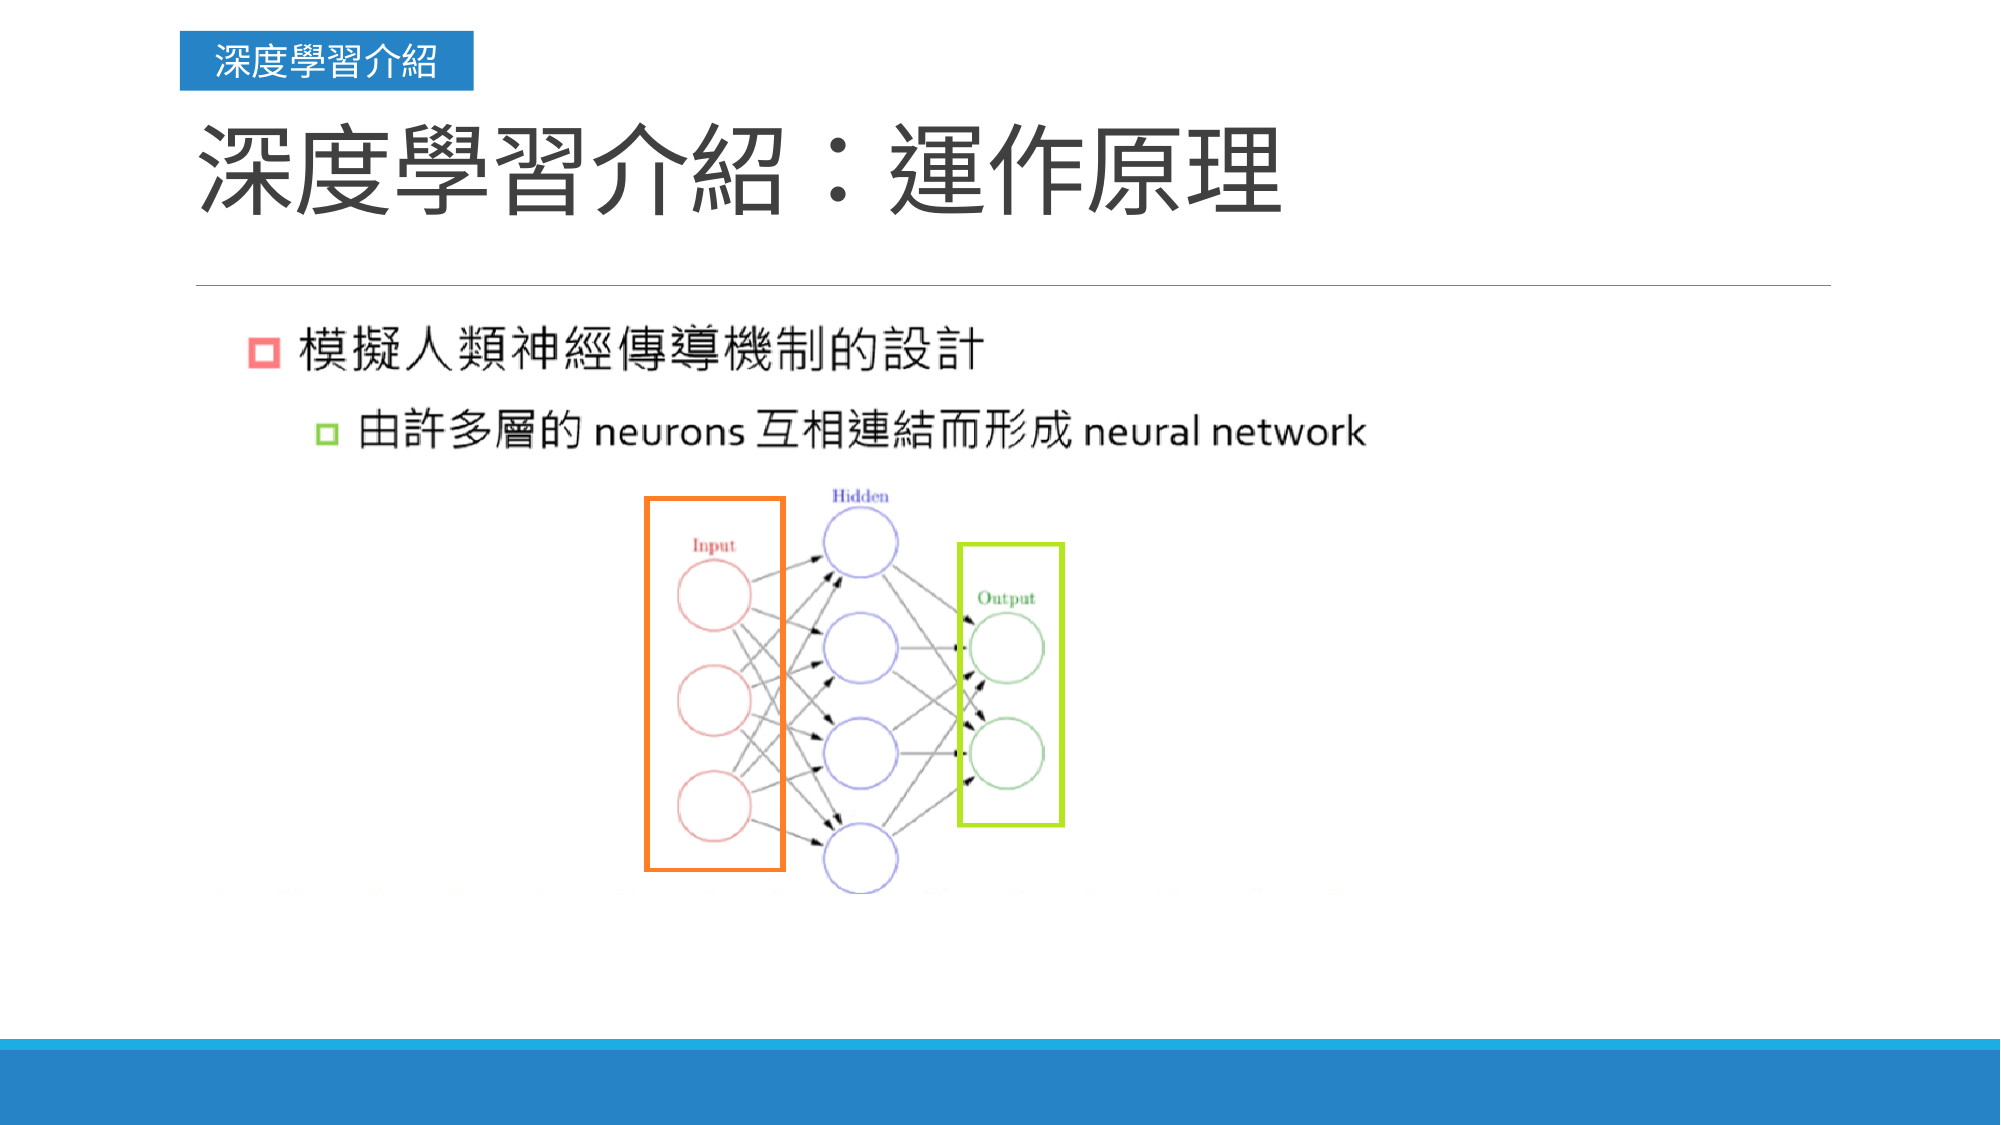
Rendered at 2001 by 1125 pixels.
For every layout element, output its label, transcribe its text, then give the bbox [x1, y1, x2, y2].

title 深度學習介紹：運作原理 [180, 117, 1830, 235]
text_box 深度學習介紹 [179, 30, 474, 91]
list [180, 302, 1930, 1041]
picture [179, 302, 1409, 894]
